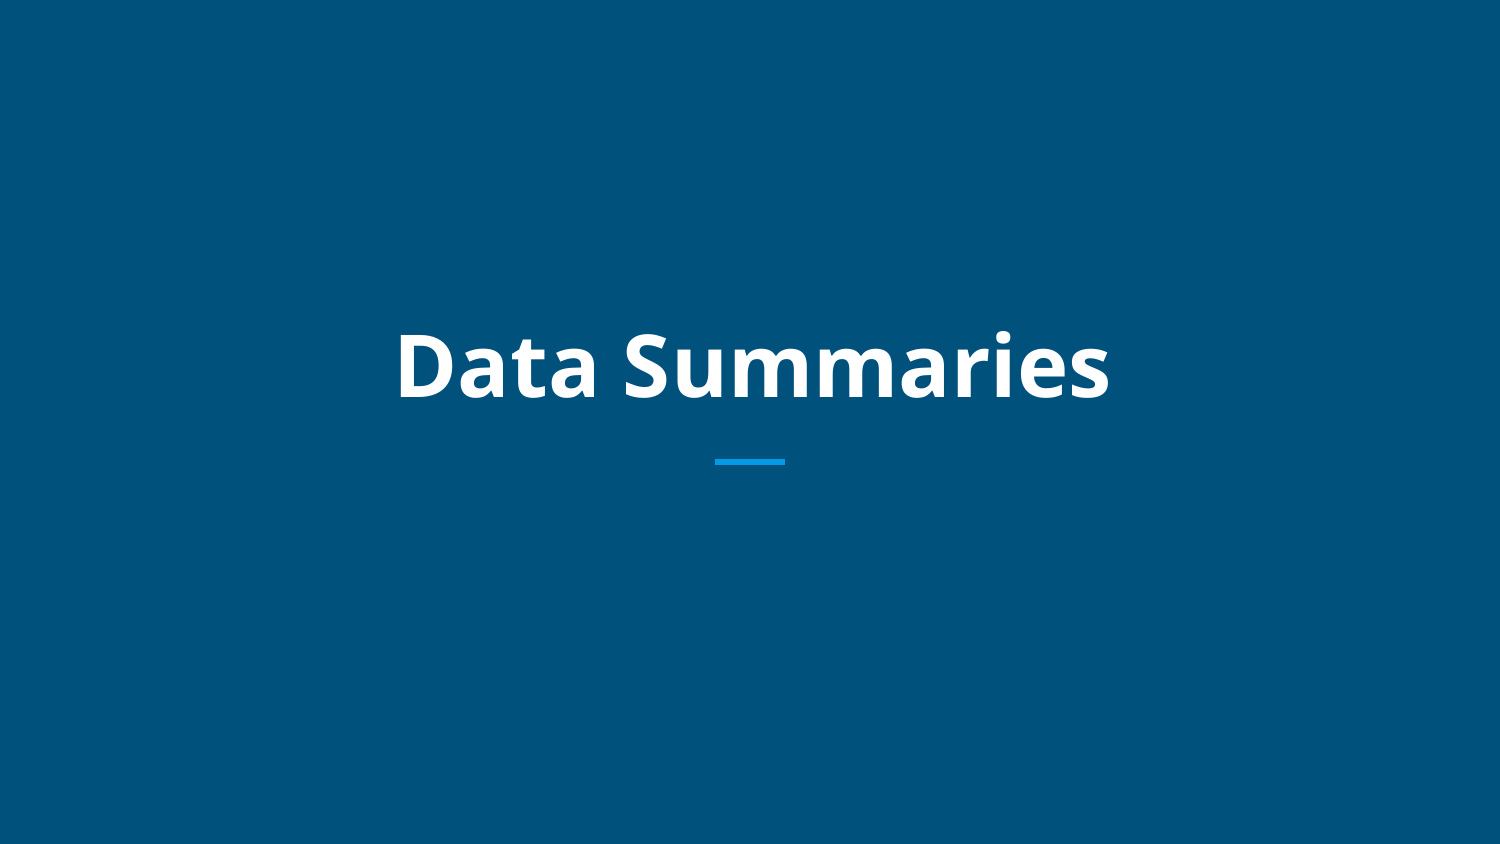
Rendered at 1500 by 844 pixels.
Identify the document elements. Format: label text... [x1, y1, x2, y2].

title Data Summaries [78, 289, 1428, 439]
